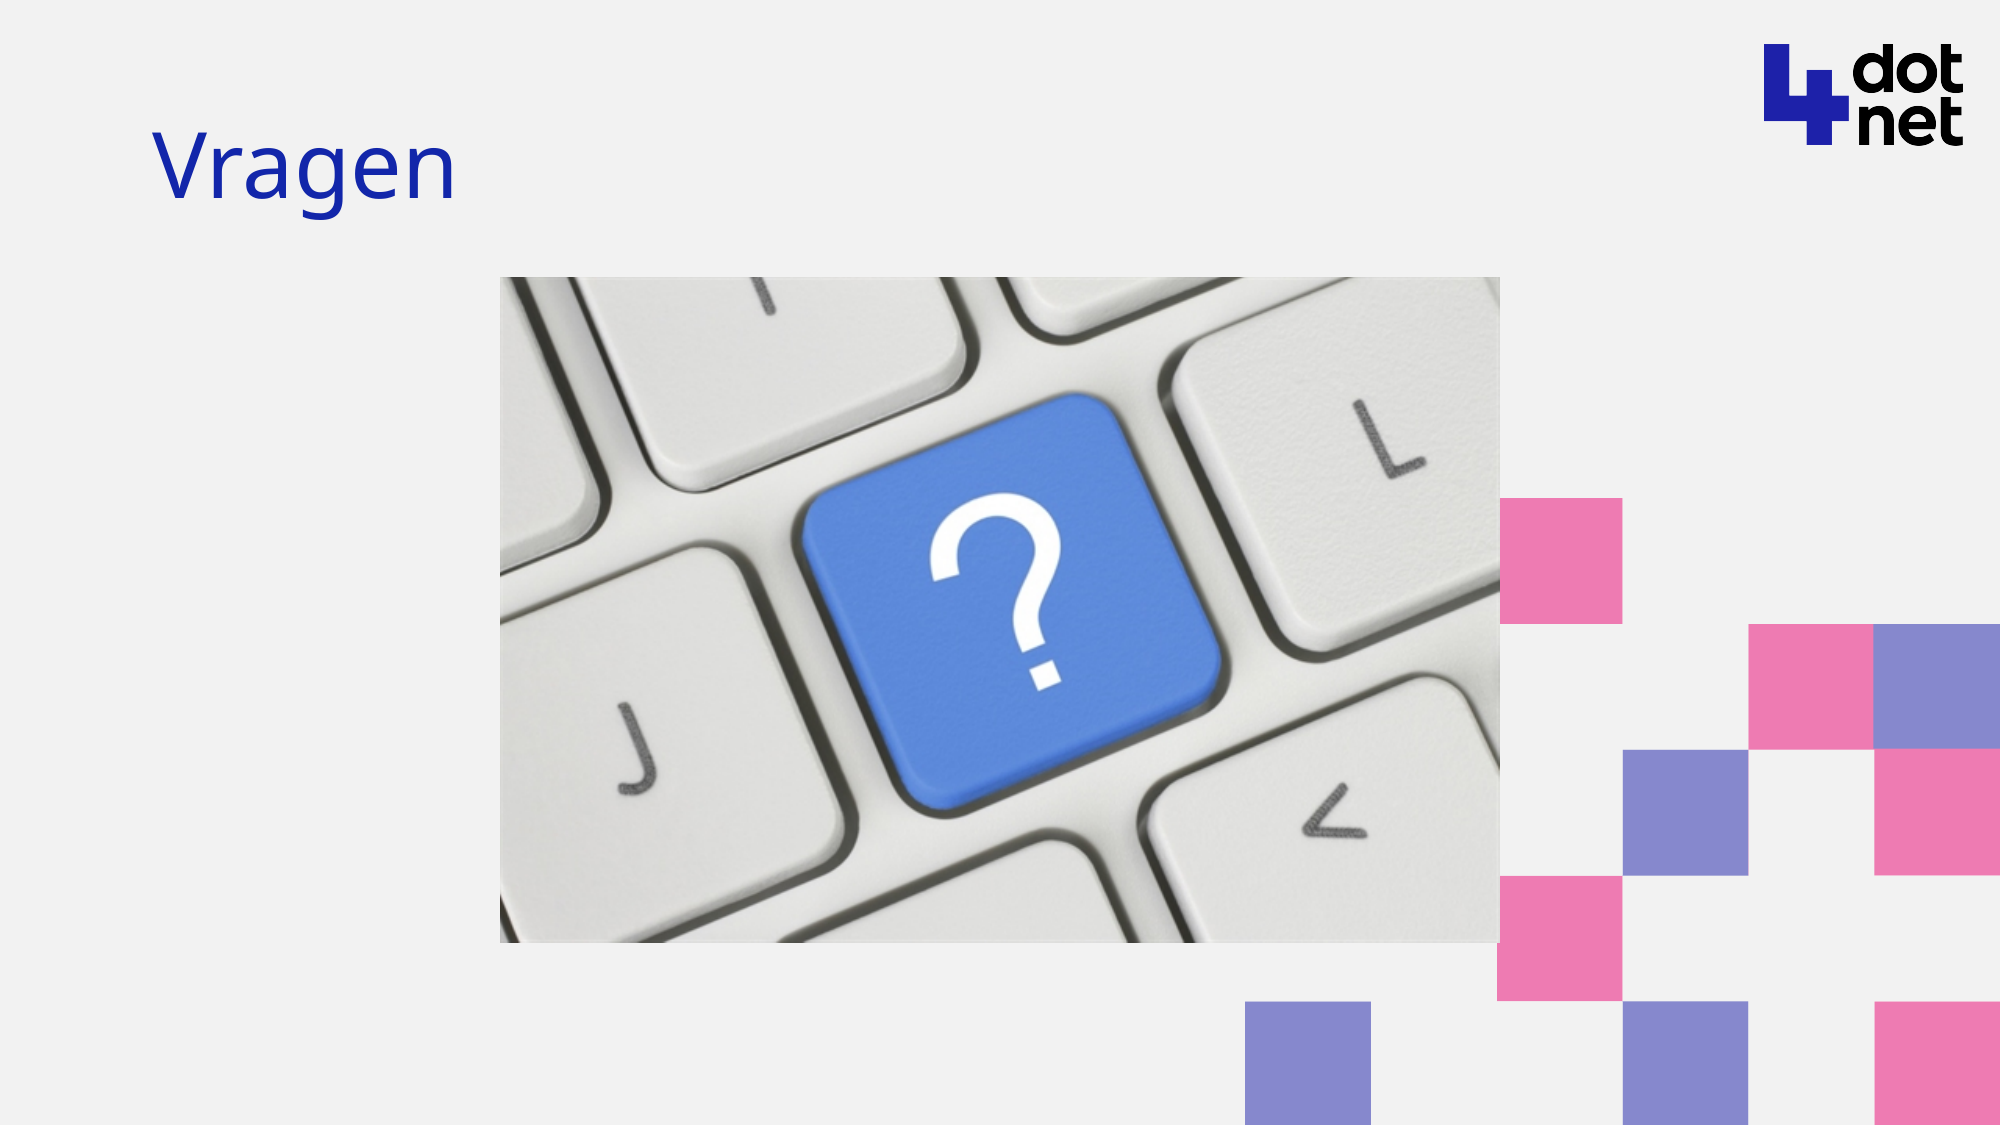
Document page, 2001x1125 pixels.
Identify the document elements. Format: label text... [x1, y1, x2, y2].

picture [499, 277, 1500, 943]
title Vragen [137, 59, 1863, 278]
picture [1764, 44, 1963, 146]
